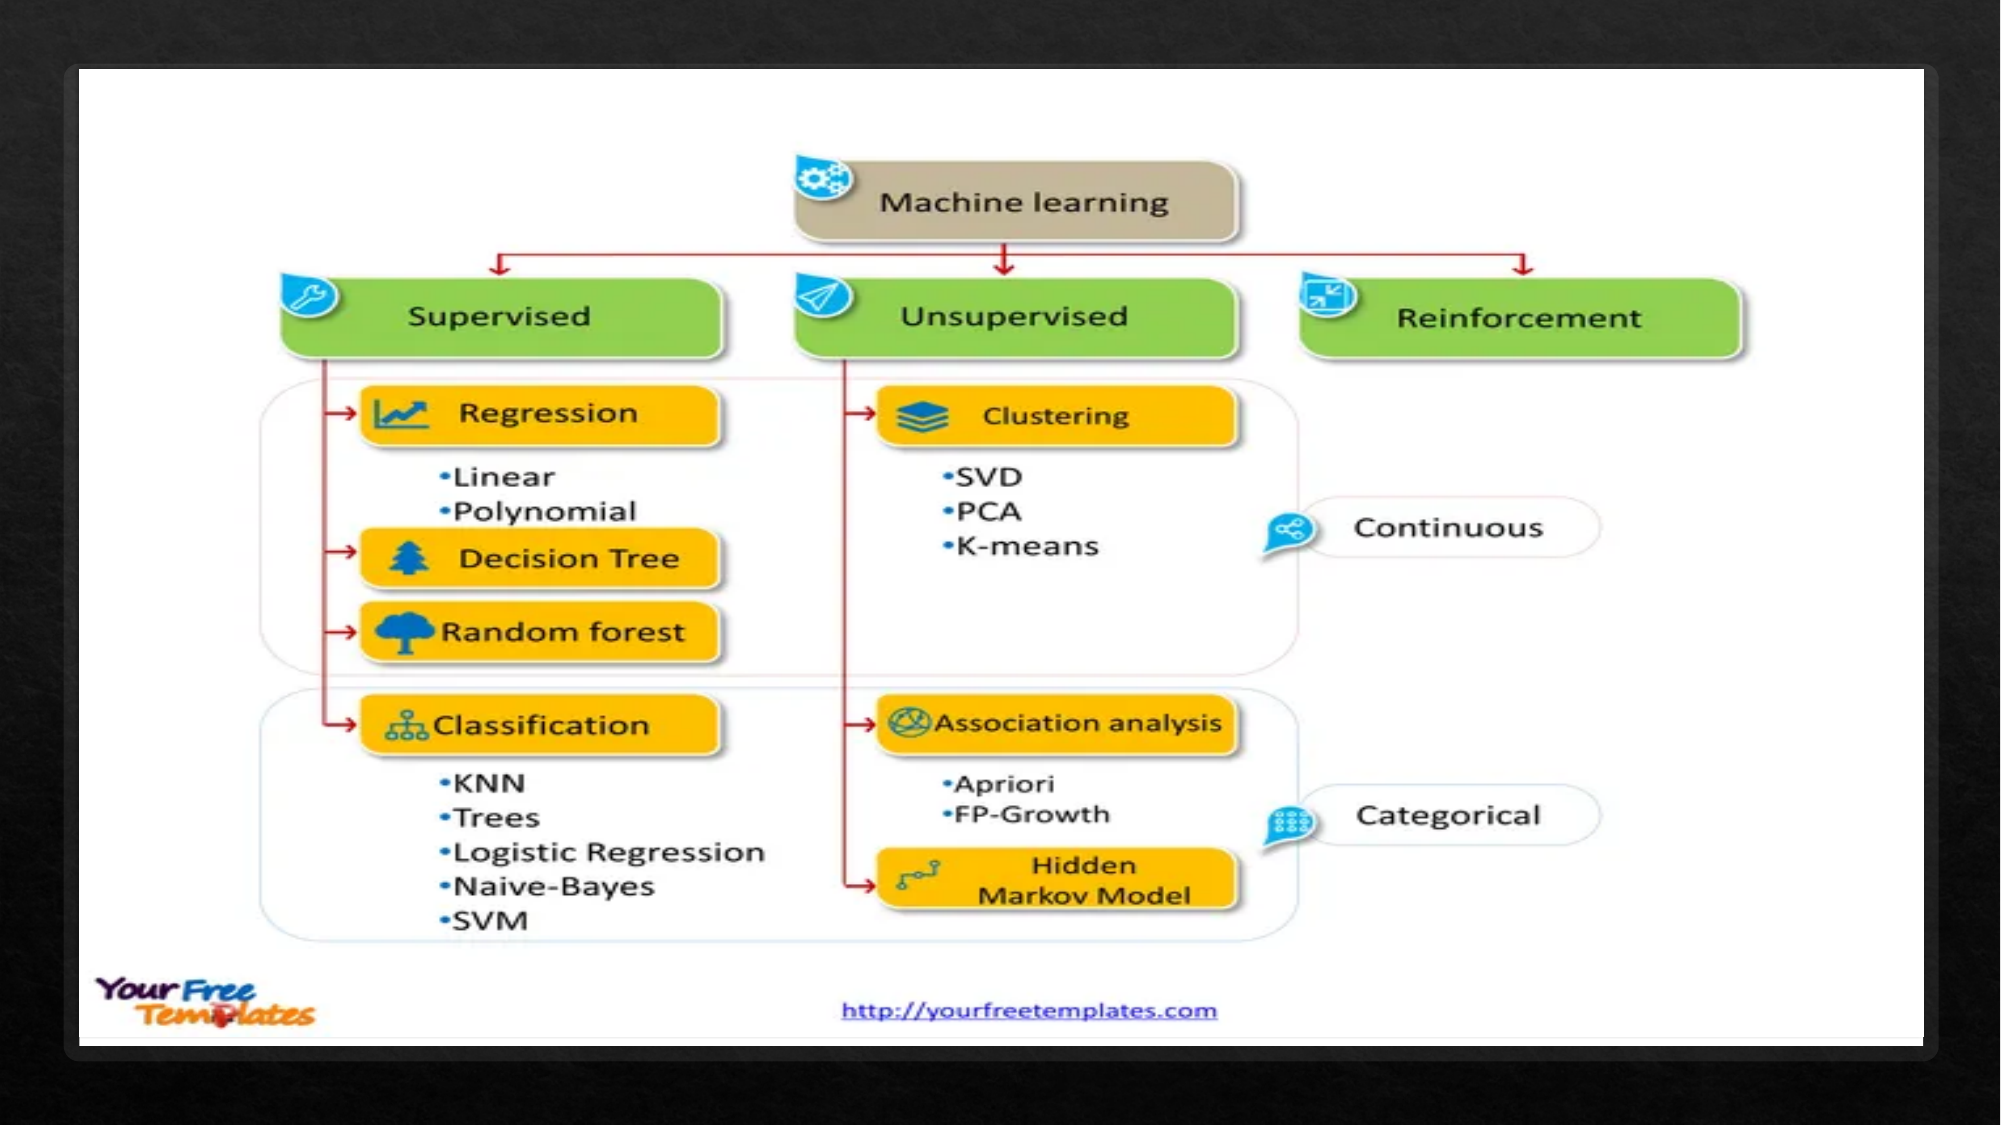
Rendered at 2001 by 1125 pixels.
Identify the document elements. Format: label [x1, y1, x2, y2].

list [78, 69, 1924, 1037]
